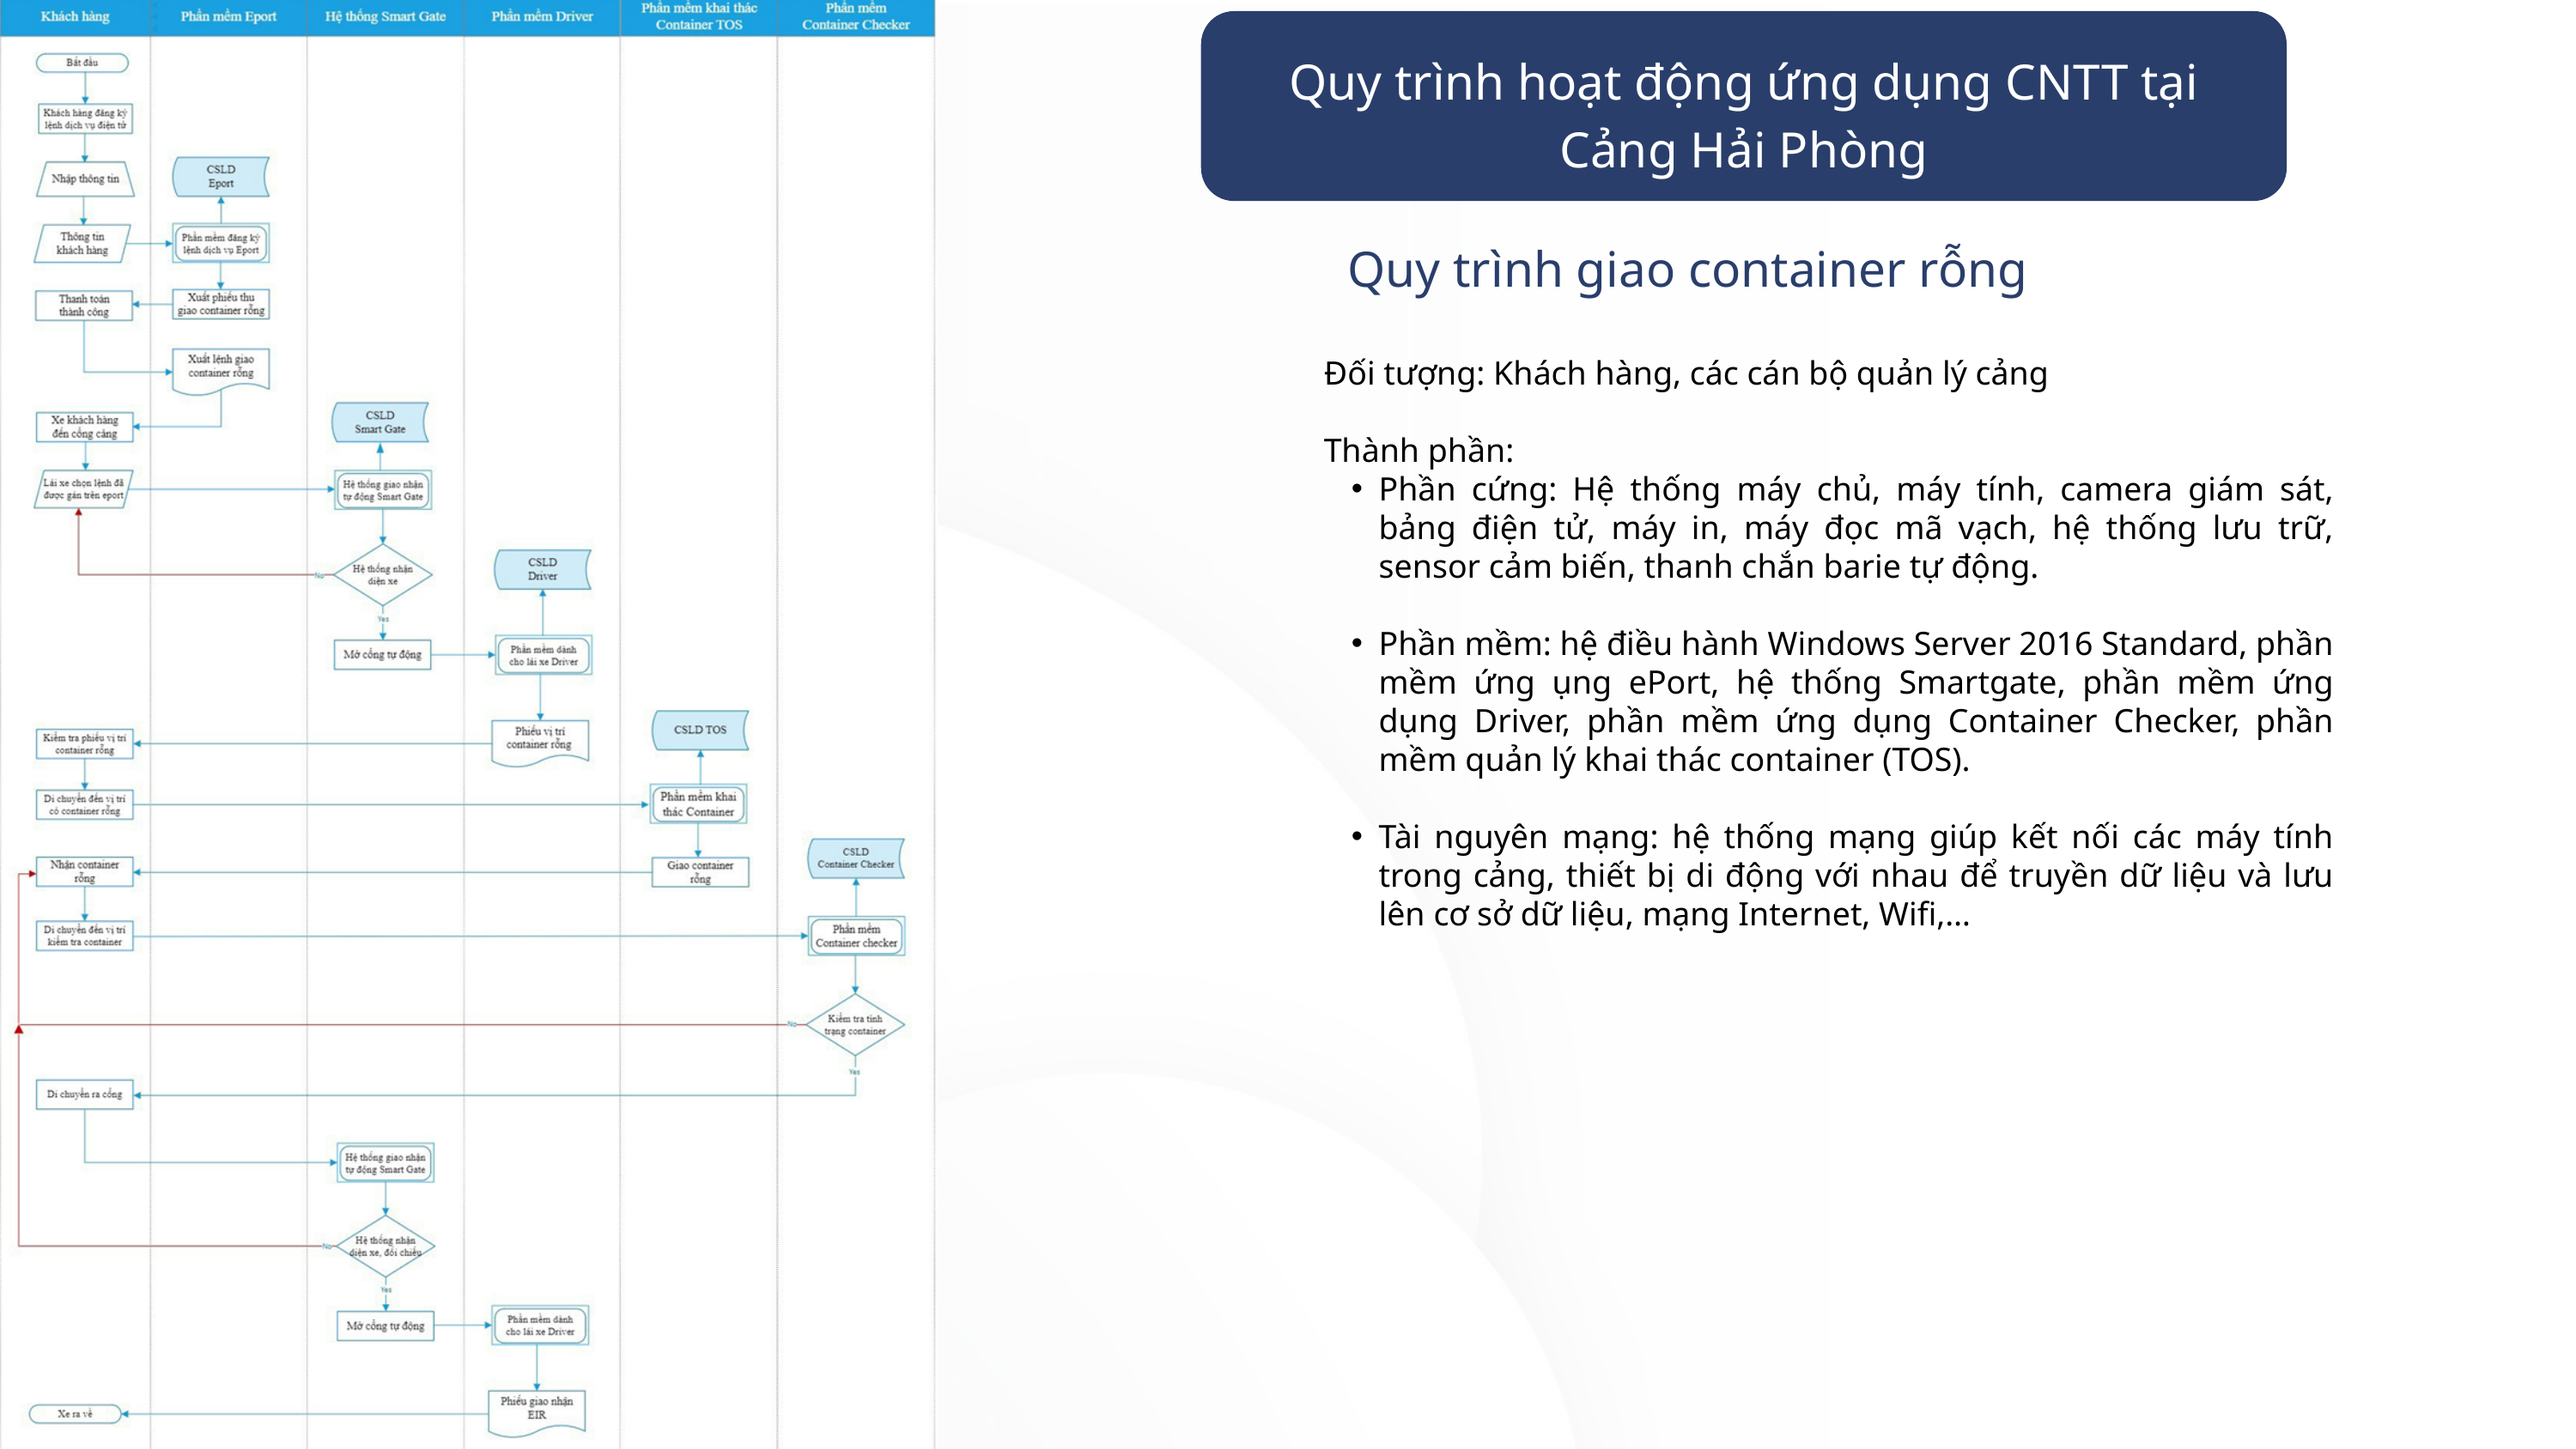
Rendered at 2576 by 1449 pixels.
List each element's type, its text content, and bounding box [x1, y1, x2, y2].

text_box Đối tượng: Khách hàng, các cán bộ quản lý cảng Thành phần: Phần cứng: Hệ thống máy chủ, máy tính, camera giám sát, bảng điện tử, máy in, máy đọc mã vạch, hệ thống lưu trữ, sensor cảm biến, thanh chắn barie tự động. Phần mềm: hệ điều hành Windows Server 2016 Standard, phần mềm ứng ụng ePort, hệ thống Smartgate, phần mềm ứng dụng Driver, phần mềm ứng dụng Container Checker, phần mềm quản lý khai thác container (TOS). Tài nguyên mạng: hệ thống mạng giúp kết nối các máy tính trong cảng, thiết bị di động với nhau để truyền dữ liệu và lưu lên cơ sở dữ liệu, mạng Internet, Wifi,… [1323, 353, 2335, 972]
text_box [0, 0, 939, 1449]
text_box Quy trình giao container rỗng [1347, 228, 2335, 297]
text_box [939, 3, 2576, 1449]
text_box [1200, 10, 2287, 202]
text_box Quy trình hoạt động ứng dụng CNTT tại Cảng Hải Phòng [1250, 41, 2238, 178]
